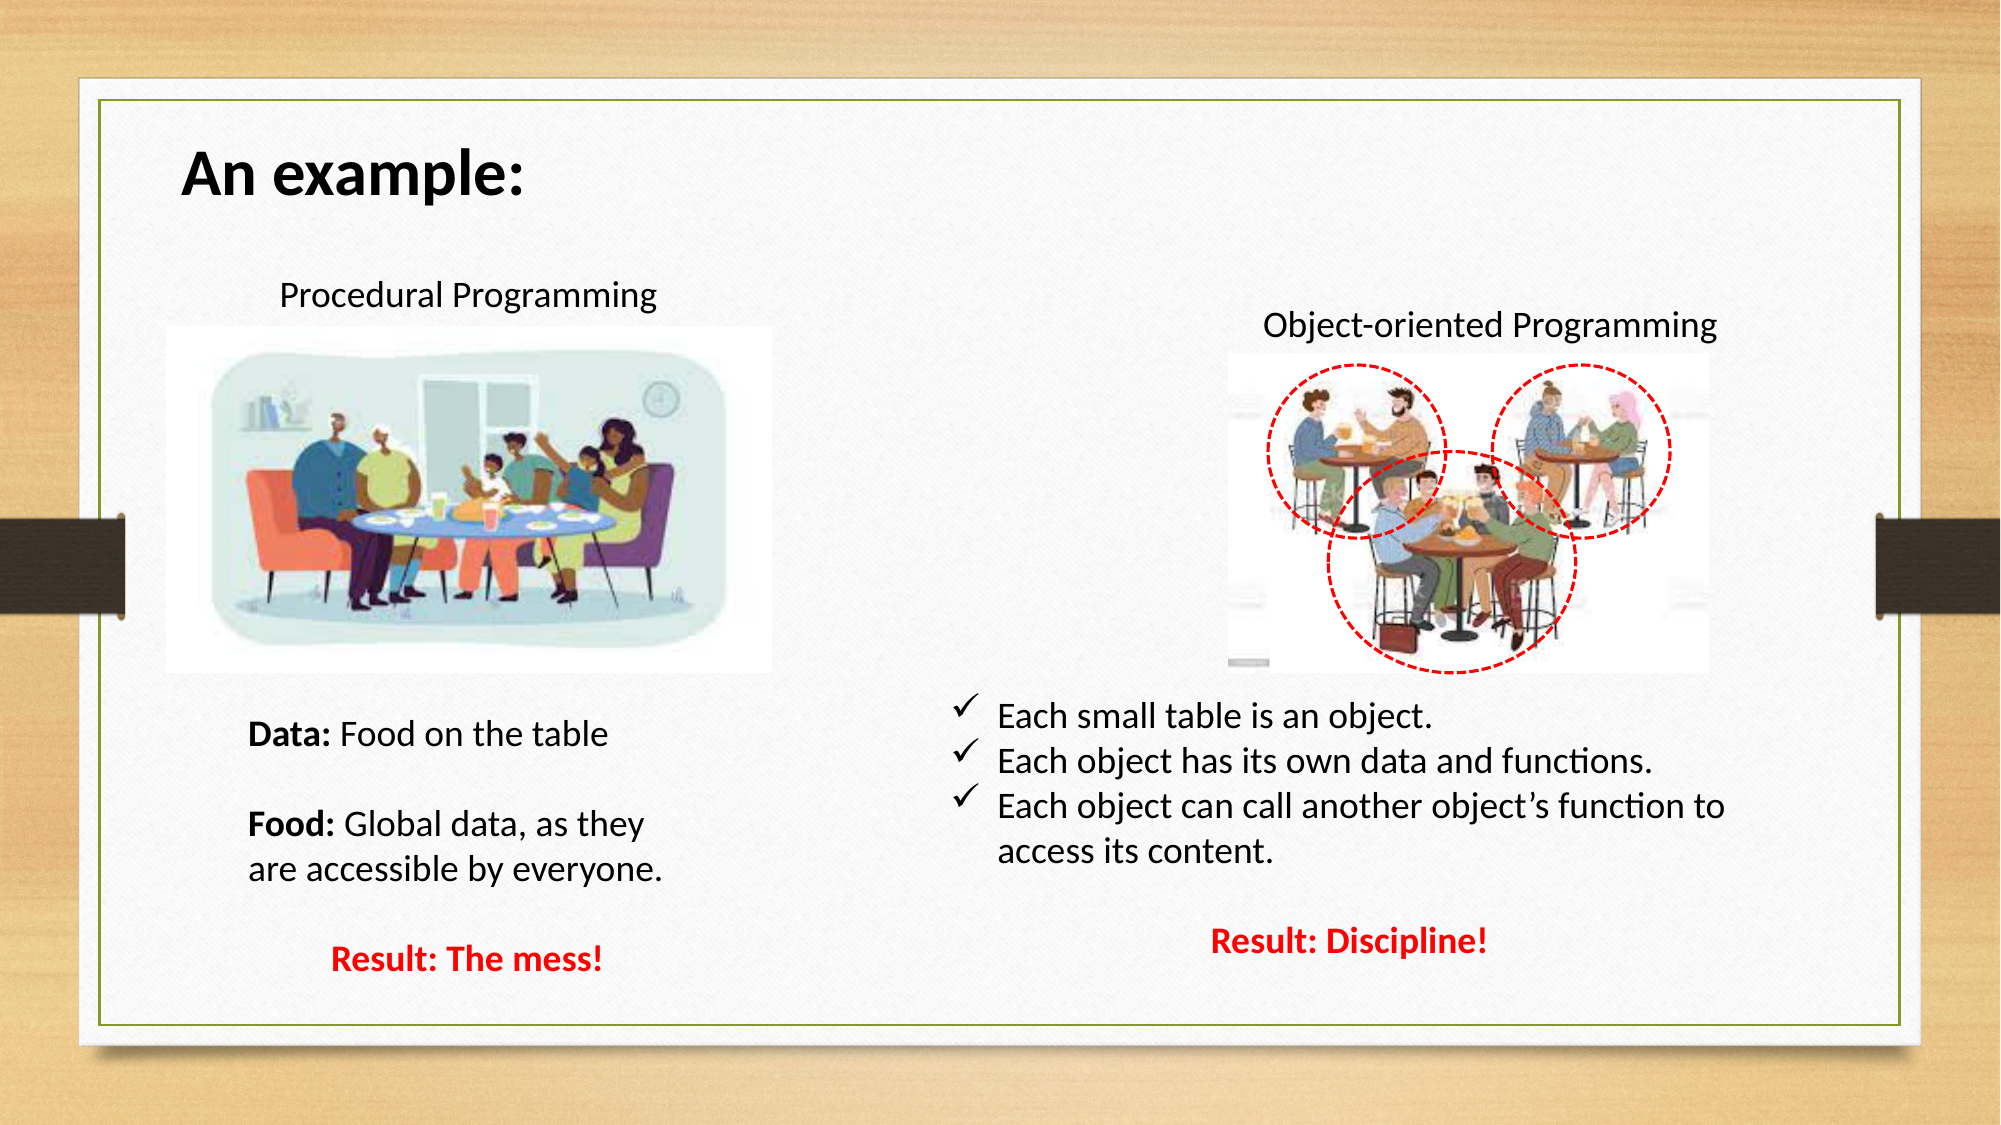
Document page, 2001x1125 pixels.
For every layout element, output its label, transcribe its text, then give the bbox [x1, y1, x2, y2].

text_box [1216, 292, 1765, 673]
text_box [165, 262, 772, 674]
picture [0, 0, 2001, 1125]
text_box Data: Food on the table Food: Global data, as they are accessible by everyone. Result: The mess! [233, 701, 702, 987]
text_box Each small table is an object. Each object has its own data and functions. Each object can call another object’s function to access its content. Result: Discipline! [935, 684, 1765, 1059]
text_box An example: [166, 121, 1170, 216]
